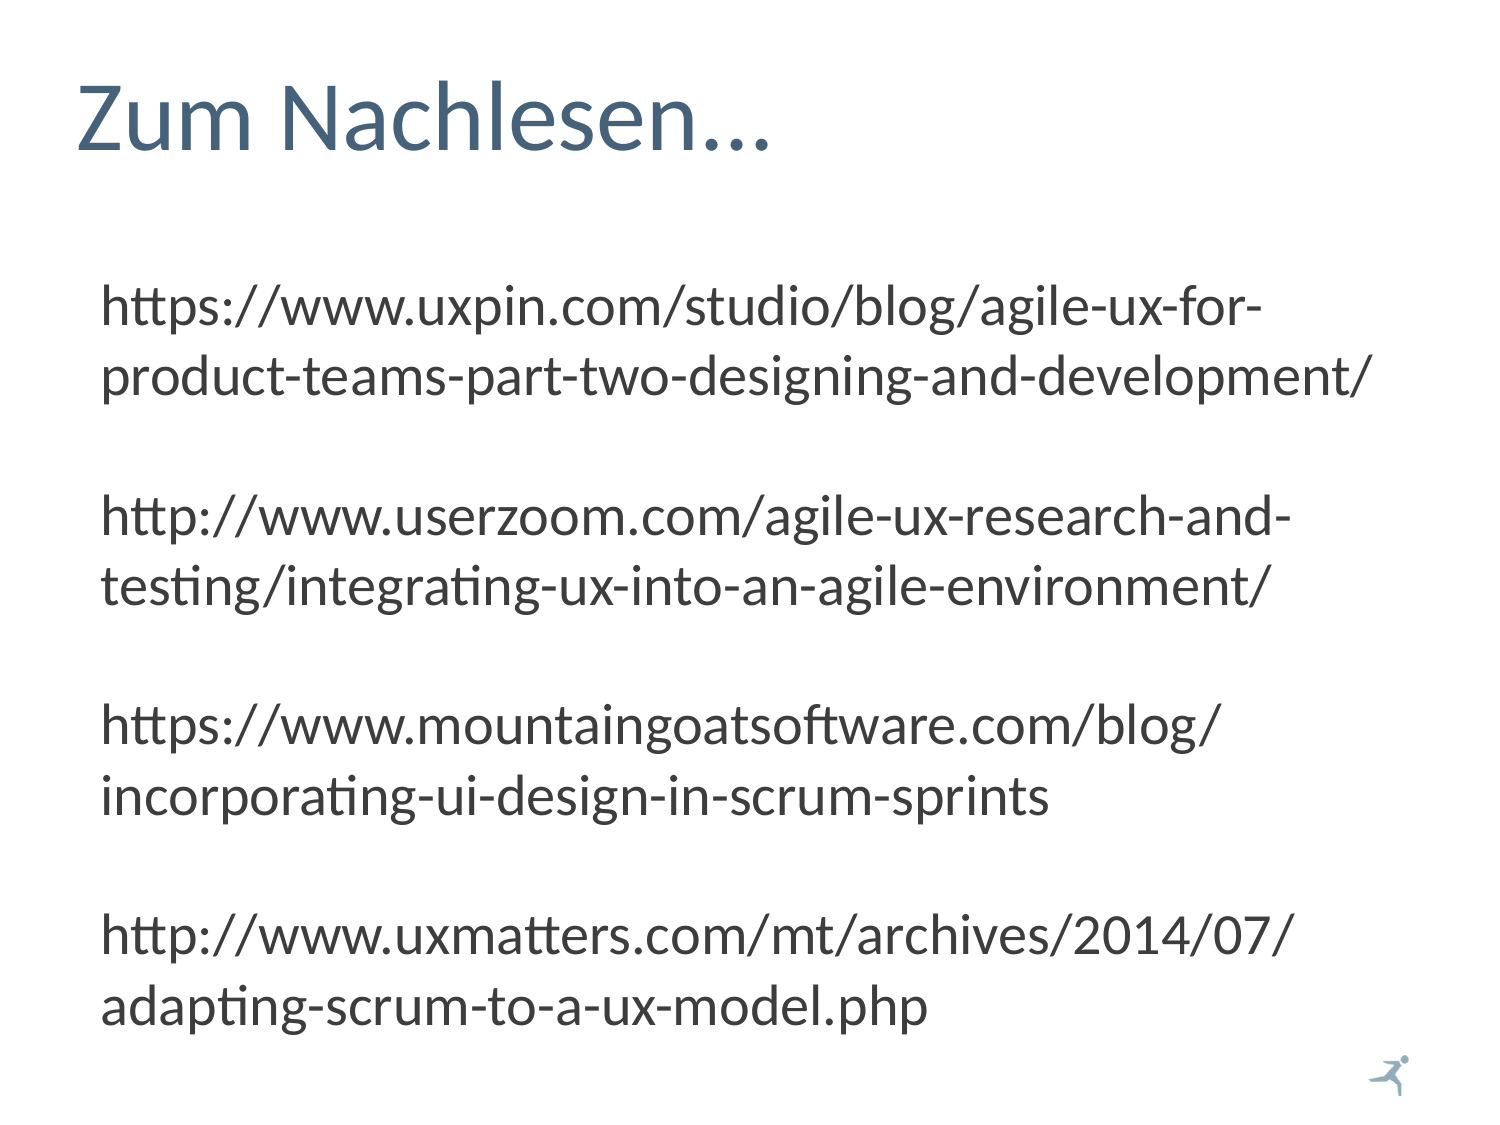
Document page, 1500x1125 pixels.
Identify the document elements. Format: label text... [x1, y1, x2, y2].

title Zum Nachlesen... [76, 76, 1418, 266]
text_box https://www.uxpin.com/studio/blog/agile-ux-for-product-teams-part-two-designing-and-development/ http://www.userzoom.com/agile-ux-research-and-testing/integrating-ux-into-an-agile-environment/ https://www.mountaingoatsoftware.com/blog/incorporating-ui-design-in-scrum-sprints http://www.uxmatters.com/mt/archives/2014/07/adapting-scrum-to-a-ux-model.php [100, 416, 1441, 1118]
